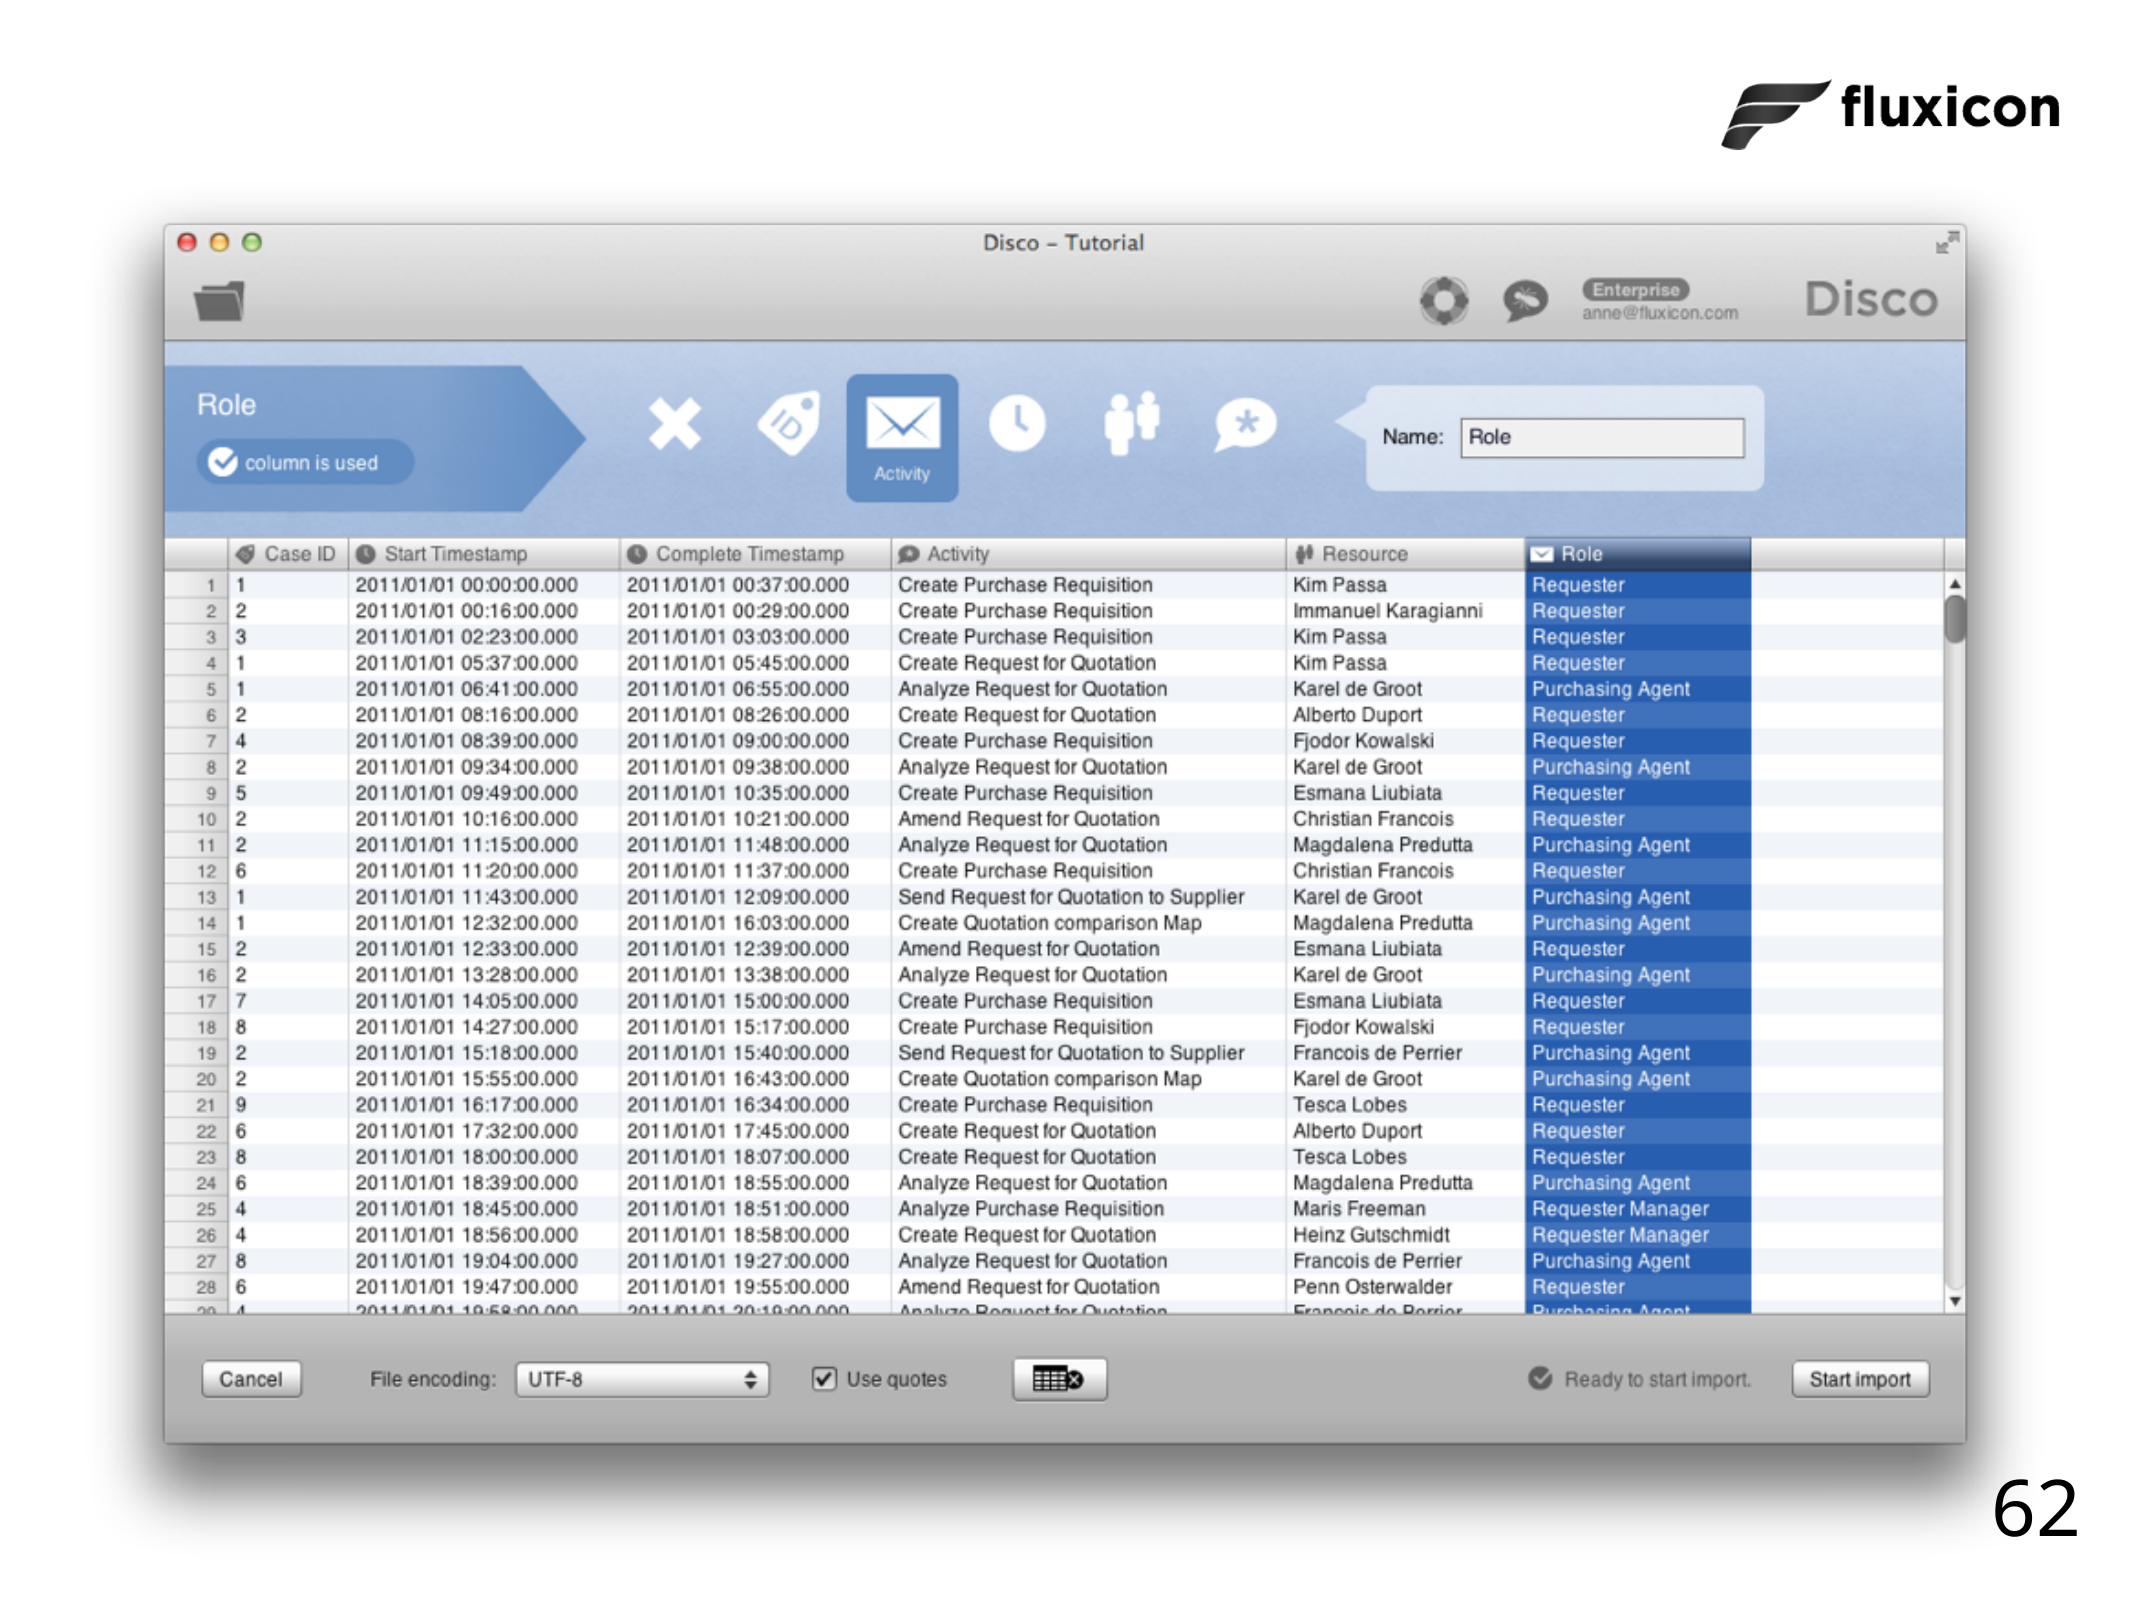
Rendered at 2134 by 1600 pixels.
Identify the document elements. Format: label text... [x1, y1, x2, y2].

picture [72, 168, 2059, 1572]
text_box 62 [2062, 1450, 2105, 1573]
picture [1721, 78, 2063, 150]
